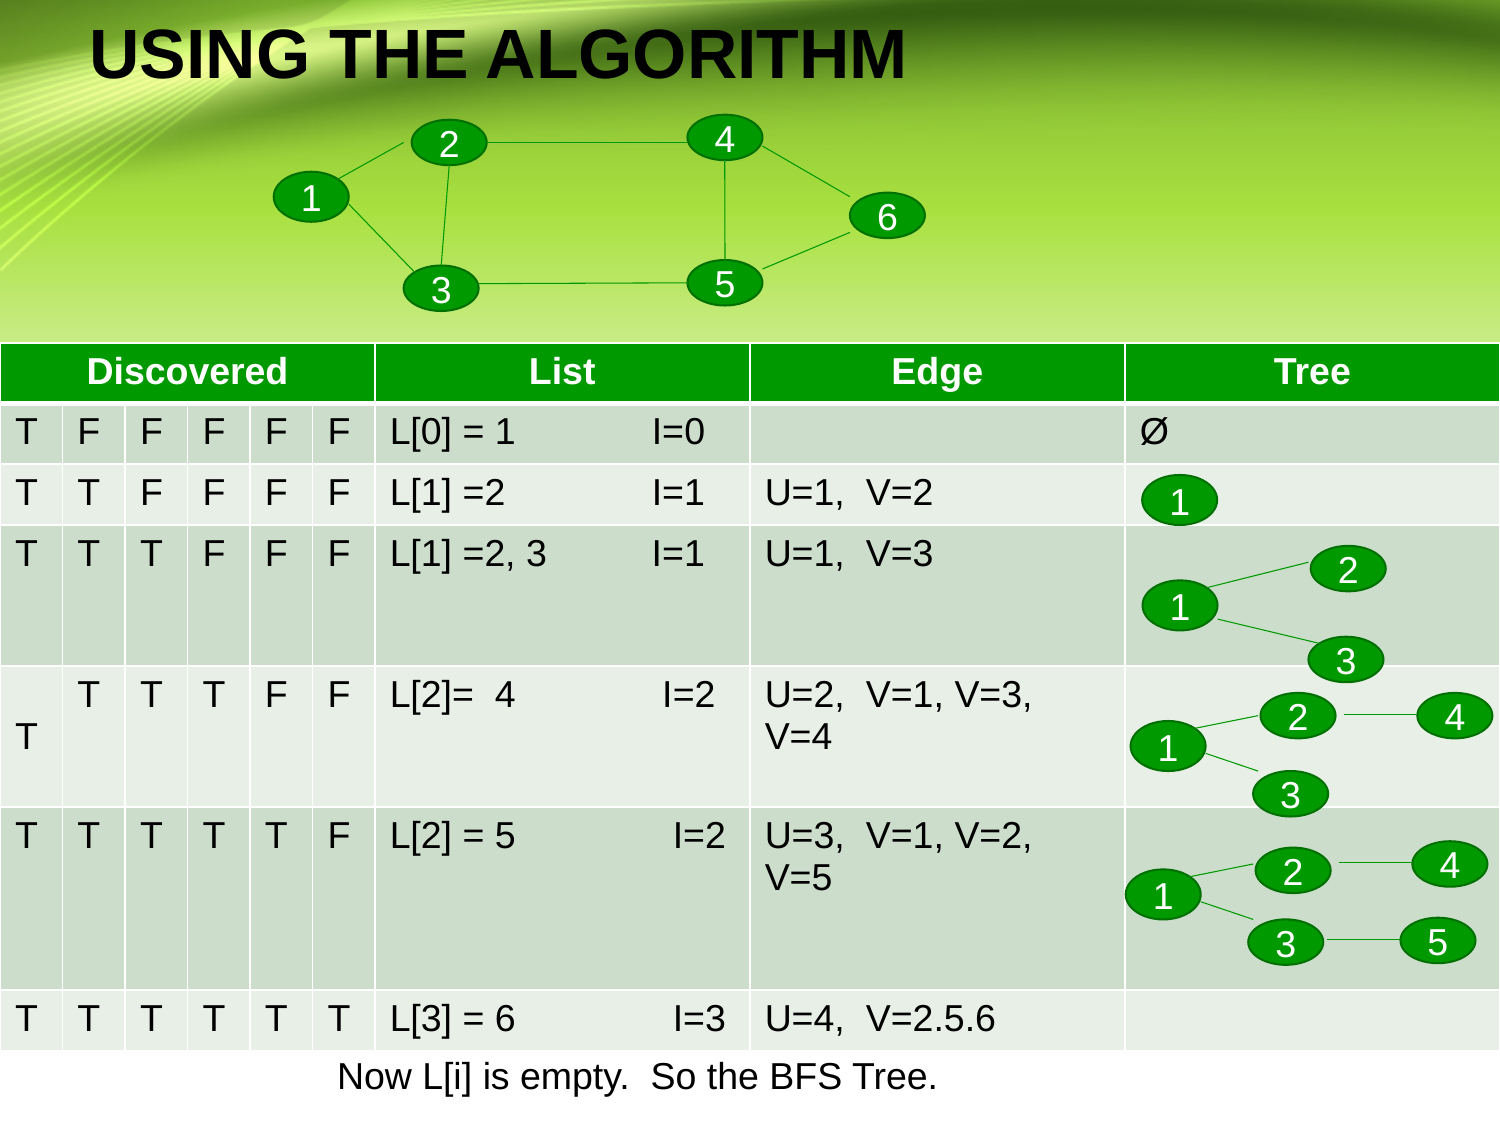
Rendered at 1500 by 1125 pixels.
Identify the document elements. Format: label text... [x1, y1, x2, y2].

text_box 1 [1124, 868, 1202, 921]
text_box 1 [1141, 473, 1219, 527]
table_cell Ø [1126, 406, 1499, 463]
table_cell F [251, 406, 312, 463]
table_cell L[2]= 4 I=2 [376, 667, 749, 806]
table_cell F [313, 406, 374, 463]
picture [0, 1052, 1500, 1125]
table_cell T [251, 991, 312, 1044]
table_cell F [251, 465, 312, 524]
table_cell [751, 406, 1124, 463]
text_box Now L[i] is empty. So the BFS Tree. [22, 1044, 1254, 1105]
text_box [762, 146, 850, 197]
table_header List [376, 344, 749, 401]
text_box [762, 232, 850, 269]
table_cell F [313, 667, 374, 806]
text_box 4 [1411, 840, 1489, 888]
picture [0, 0, 1500, 342]
table_cell F [313, 808, 374, 989]
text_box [1200, 901, 1254, 920]
table_cell [1126, 991, 1499, 1050]
text_box 3 [1307, 635, 1385, 684]
text_box 4 [686, 113, 764, 162]
text_box 2 [1309, 544, 1387, 593]
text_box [1205, 753, 1259, 772]
table_cell F [63, 406, 124, 463]
table_cell T [63, 667, 124, 806]
table_cell U=4, V=2.5.6 [751, 991, 1124, 1044]
table_cell L[3] = 6 I=3 [376, 991, 749, 1044]
table_cell T [63, 991, 124, 1044]
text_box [1206, 562, 1309, 588]
text_box 2 [1259, 691, 1337, 740]
table_cell T [1, 526, 62, 665]
table_header Edge [751, 344, 1124, 401]
table_cell F [188, 406, 249, 463]
table_cell T [1, 406, 62, 463]
table_cell U=1, V=3 [751, 526, 1124, 665]
table_cell U=2, V=1, V=3, V=4 [751, 667, 1124, 806]
text_box 1 [1141, 579, 1219, 632]
table_cell [1126, 526, 1499, 665]
table_cell F [251, 667, 312, 806]
table_cell T [313, 991, 374, 1044]
text_box 6 [848, 191, 926, 240]
text_box 3 [1252, 769, 1330, 818]
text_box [348, 204, 415, 273]
table_header Discovered [1, 344, 374, 401]
text_box 3 [1247, 918, 1325, 966]
table_cell T [126, 991, 187, 1044]
table_cell L[0] = 1 I=0 [376, 406, 749, 463]
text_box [337, 142, 404, 180]
text_box 5 [686, 259, 764, 307]
text_box 2 [1254, 846, 1332, 895]
table_cell T [1, 667, 62, 806]
table_cell F [251, 526, 312, 665]
table_cell L[1] =2, 3 I=1 [376, 526, 749, 665]
text_box 2 [410, 118, 488, 167]
text_box 1 [272, 170, 350, 223]
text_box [441, 165, 450, 266]
table_cell T [1, 465, 62, 524]
text_box 1 [1129, 719, 1207, 773]
table_cell T [63, 465, 124, 524]
table_header Tree [1126, 344, 1499, 401]
table_cell U=1, V=2 [751, 465, 1124, 524]
table_cell T [126, 526, 187, 665]
table_cell T [63, 526, 124, 665]
table_cell [1126, 465, 1499, 524]
table_cell F [313, 526, 374, 665]
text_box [1189, 863, 1254, 877]
table_cell T [1, 991, 62, 1050]
table_cell T [188, 667, 249, 806]
table_cell F [188, 465, 249, 524]
table_cell T [126, 667, 187, 806]
title USING THE ALGORITHM [74, 0, 1426, 101]
table_cell U=3, V=1, V=2, V=5 [751, 808, 1124, 989]
text_box 4 [1416, 691, 1494, 740]
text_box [1217, 619, 1320, 644]
table_cell T [188, 991, 249, 1044]
table_cell L[2] = 5 I=2 [376, 808, 749, 989]
table_cell T [126, 808, 187, 989]
table_cell T [1, 808, 62, 989]
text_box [1194, 715, 1259, 729]
table_cell T [188, 808, 249, 989]
table_cell [1126, 808, 1499, 989]
text_box 3 [402, 264, 480, 313]
table_cell [1126, 667, 1499, 806]
table_cell F [313, 465, 374, 524]
table_cell L[1] =2 I=1 [376, 465, 749, 524]
table_cell F [188, 526, 249, 665]
table_cell F [126, 406, 187, 463]
table_cell T [63, 808, 124, 989]
table_cell T [251, 808, 312, 989]
table_cell F [126, 465, 187, 524]
text_box 5 [1399, 916, 1477, 965]
